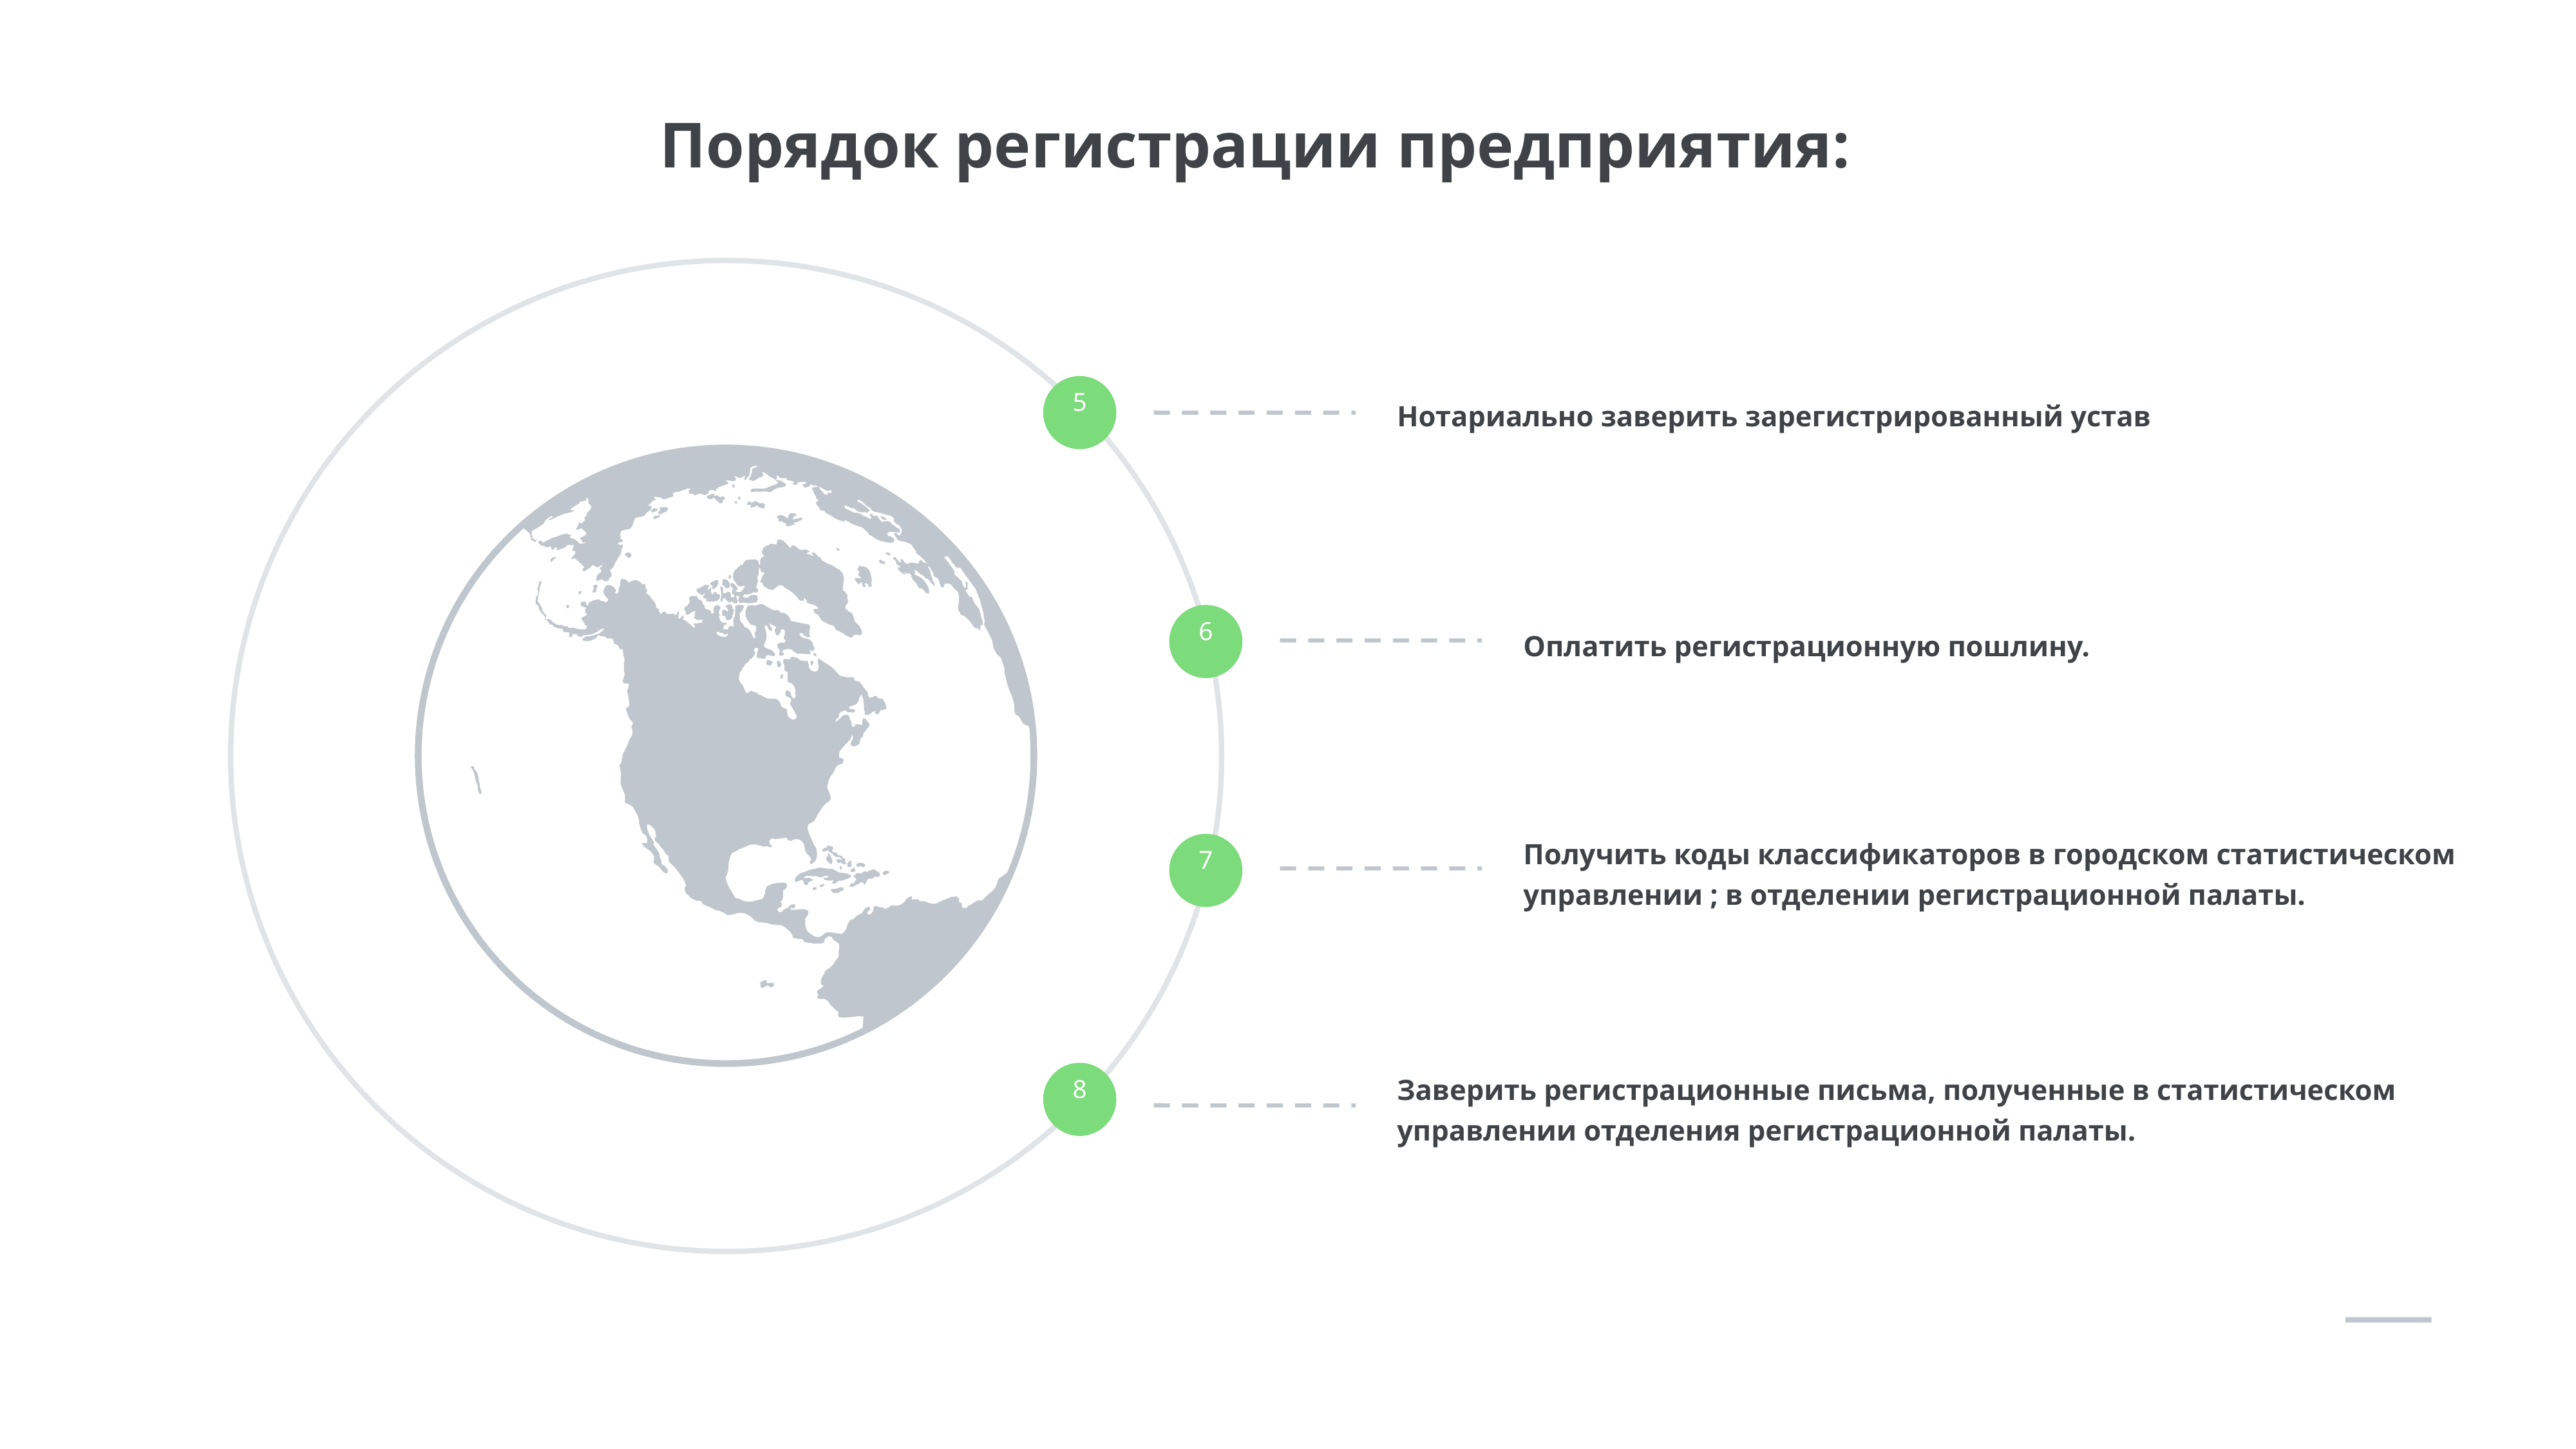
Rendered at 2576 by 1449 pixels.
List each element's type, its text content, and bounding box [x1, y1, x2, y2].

text_box Нотариально заверить зарегистрированный устав [1392, 405, 2309, 457]
text_box [231, 260, 1222, 1252]
text_box 6 [1169, 605, 1243, 678]
text_box 7 [1169, 833, 1243, 907]
text_box 5 [1043, 375, 1117, 450]
text_box Заверить регистрационные письма, полученные в статистическом управлении отделения регистрационной палаты. [1392, 1079, 2528, 1171]
text_box 8 [1043, 1063, 1117, 1136]
text_box Получить коды классификаторов в городском статистическом управлении ; в отделении регистрационной палаты. [1518, 842, 2562, 935]
text_box Оплатить регистрационную пошлину. [1518, 634, 2436, 687]
text_box Порядок регистрации предприятия: [330, 58, 2179, 245]
